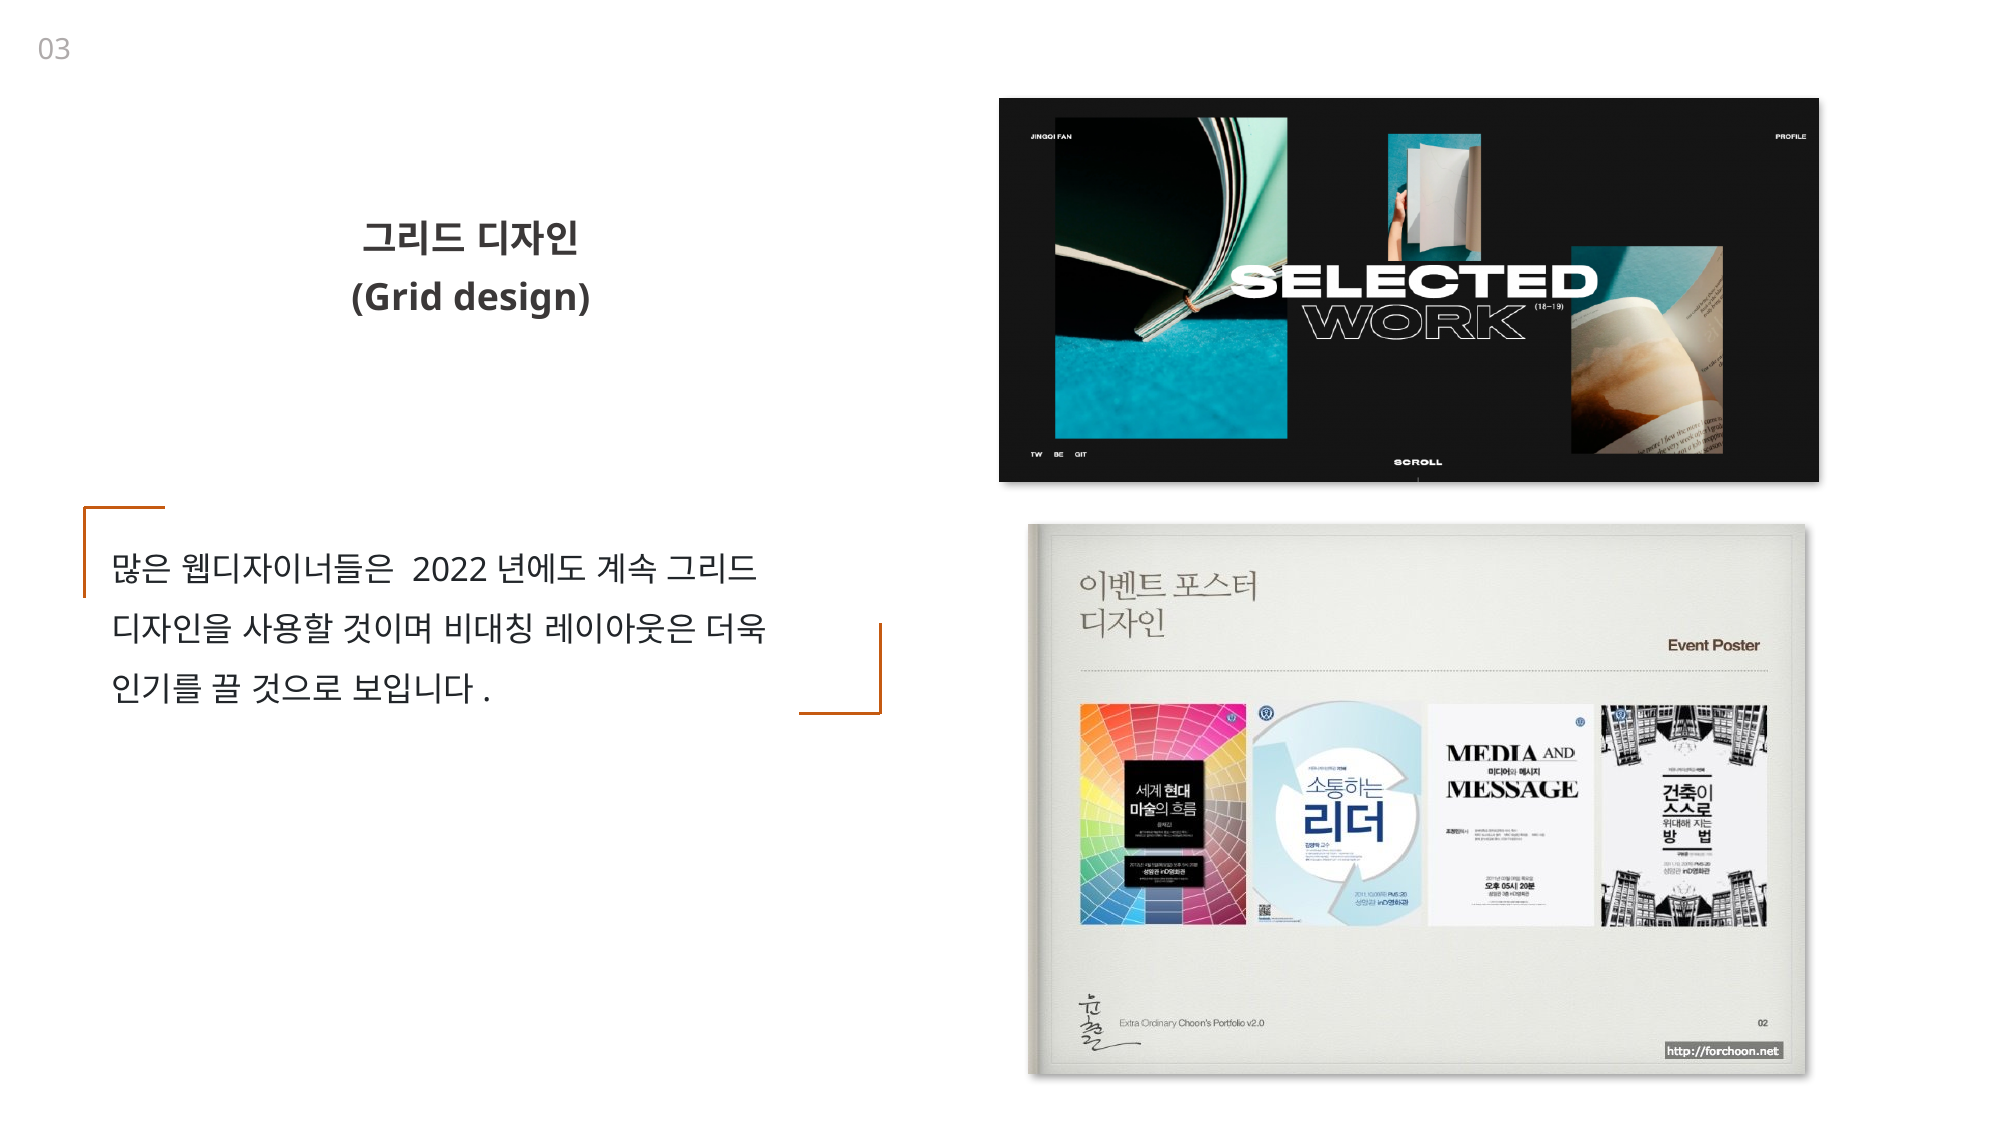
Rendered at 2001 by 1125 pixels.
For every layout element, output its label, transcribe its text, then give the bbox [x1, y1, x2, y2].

picture [999, 98, 1819, 482]
text_box 03 [22, 22, 109, 73]
text_box 많은 웹디자이너들은 2022년에도 계속 그리드 디자인을 사용할 것이며 비대칭 레이아웃은 더욱 인기를 끌 것으로 보입니다. [96, 521, 873, 716]
picture [1028, 524, 1805, 1074]
text_box 그리드 디자인 (Grid design) [253, 207, 689, 325]
